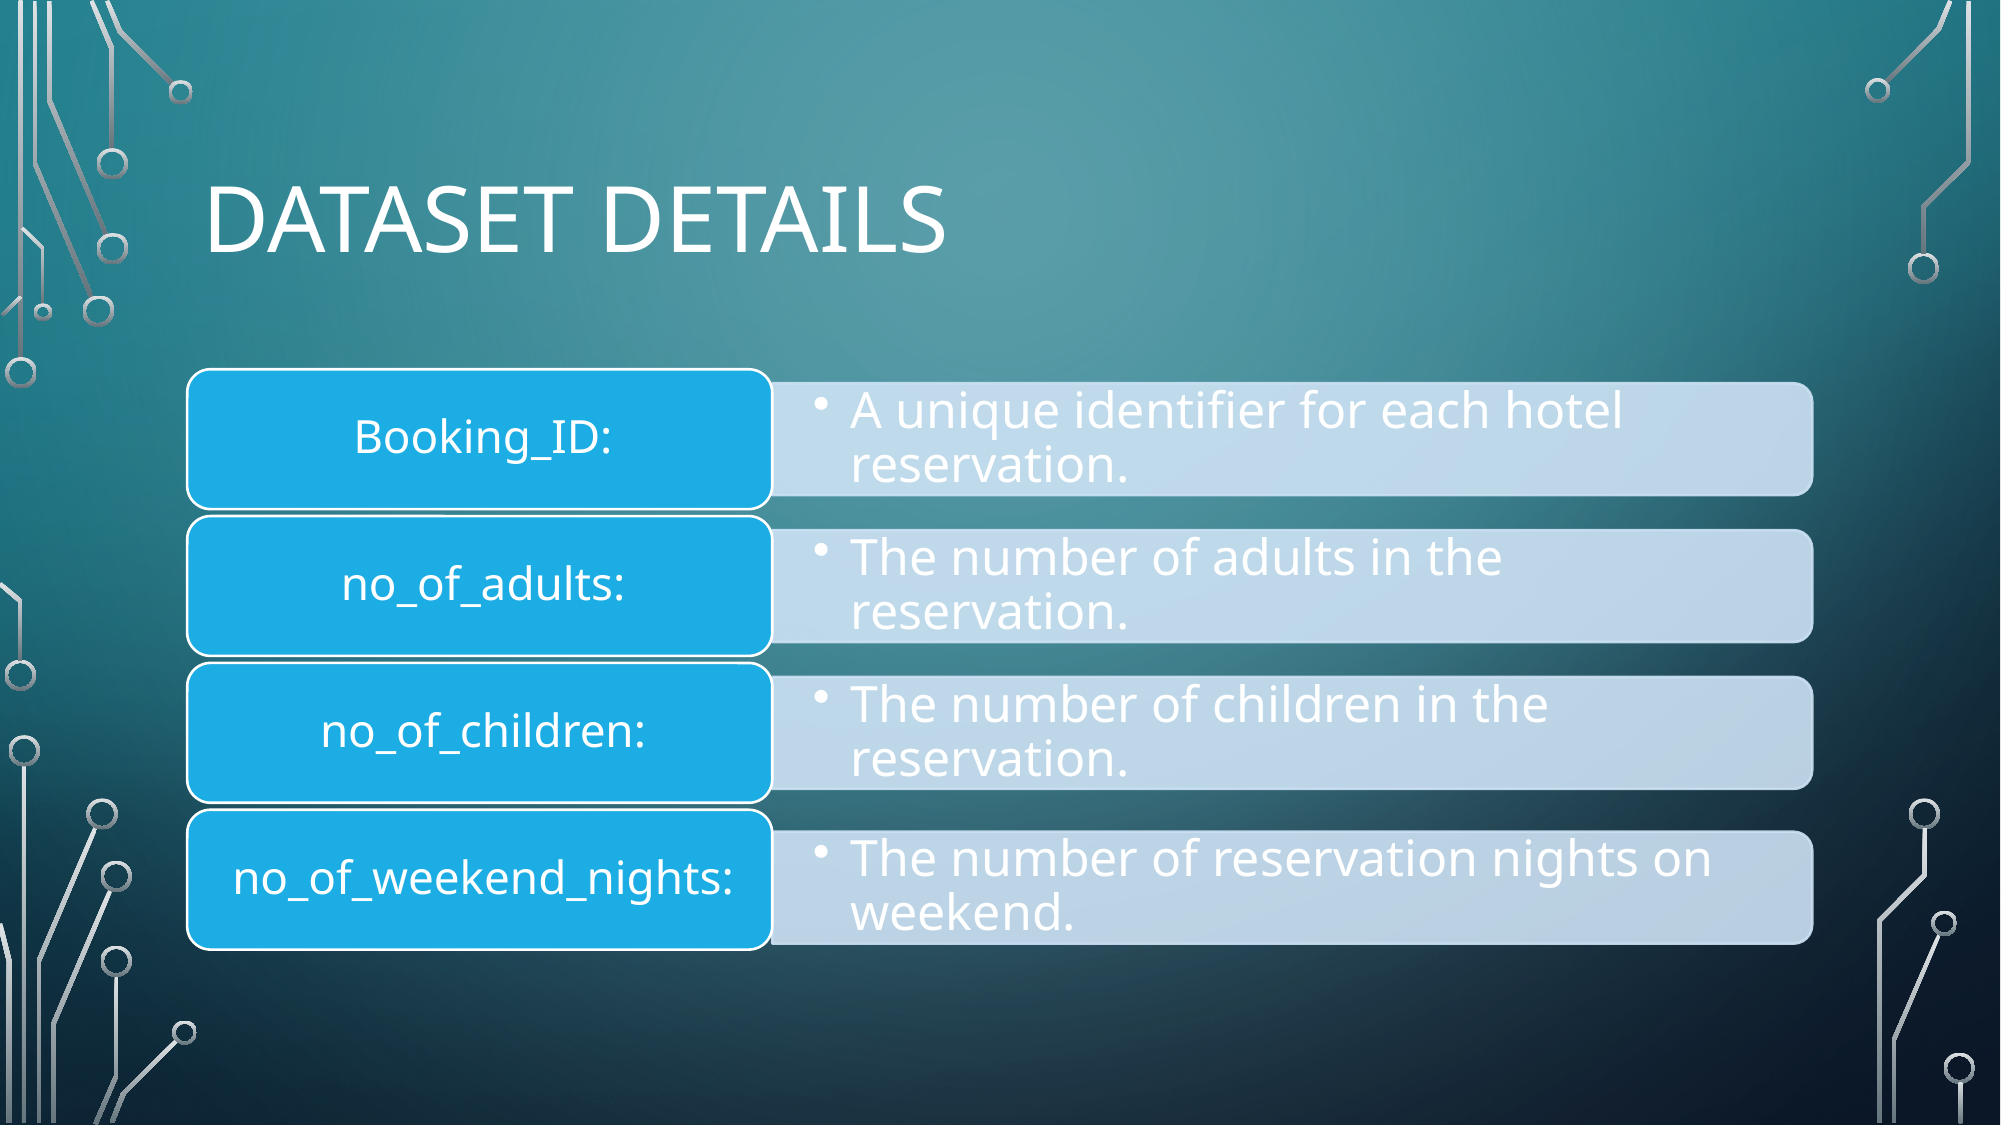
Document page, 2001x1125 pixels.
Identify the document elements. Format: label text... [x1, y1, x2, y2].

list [186, 368, 1813, 951]
title Dataset details [187, 101, 1813, 344]
